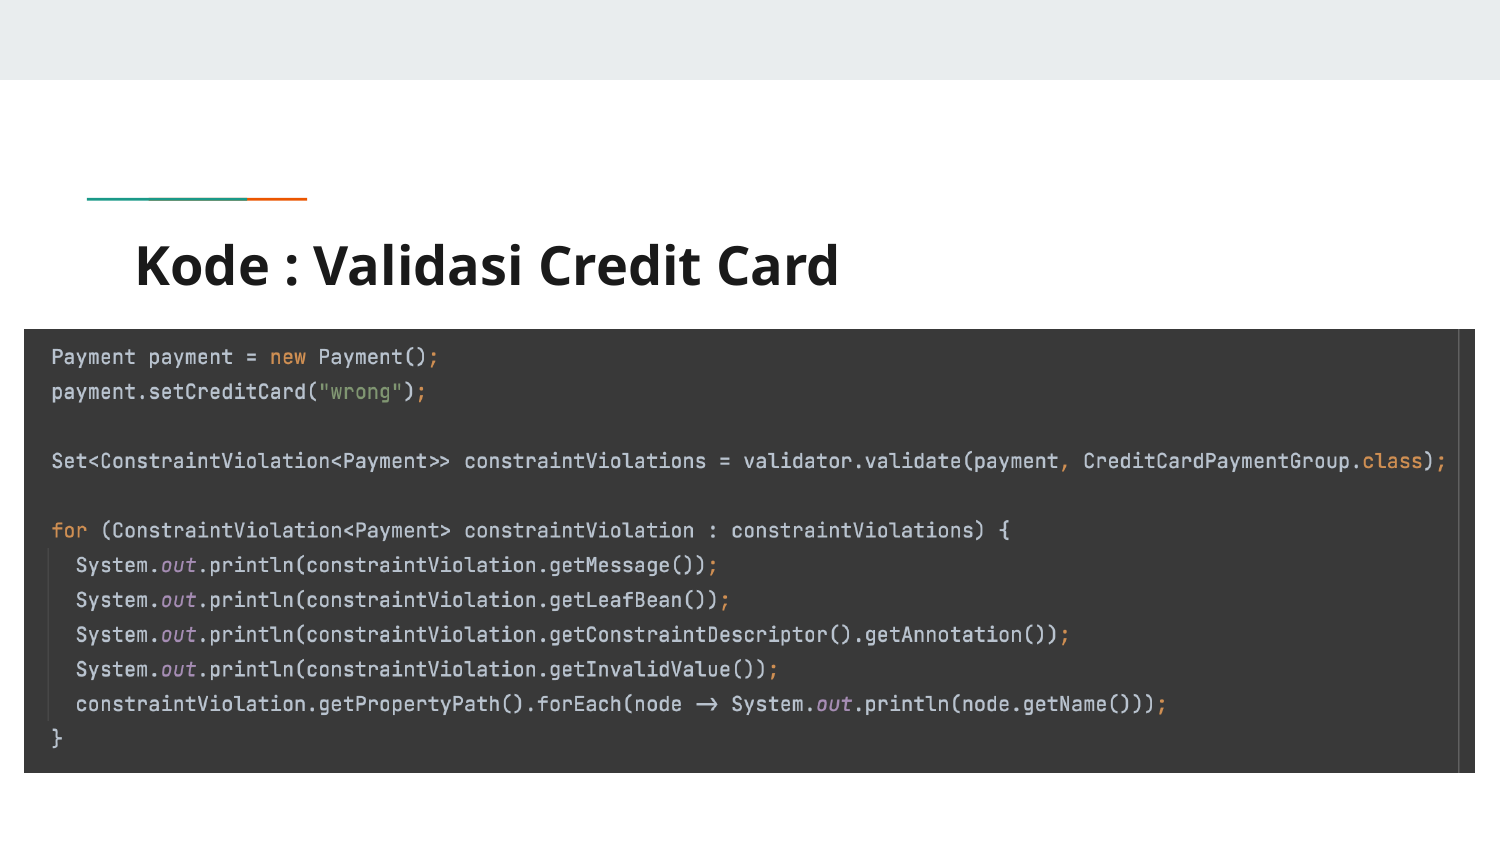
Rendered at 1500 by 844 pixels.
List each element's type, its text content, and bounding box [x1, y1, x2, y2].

title Kode : Validasi Credit Card [119, 216, 1381, 305]
picture [24, 328, 1476, 773]
